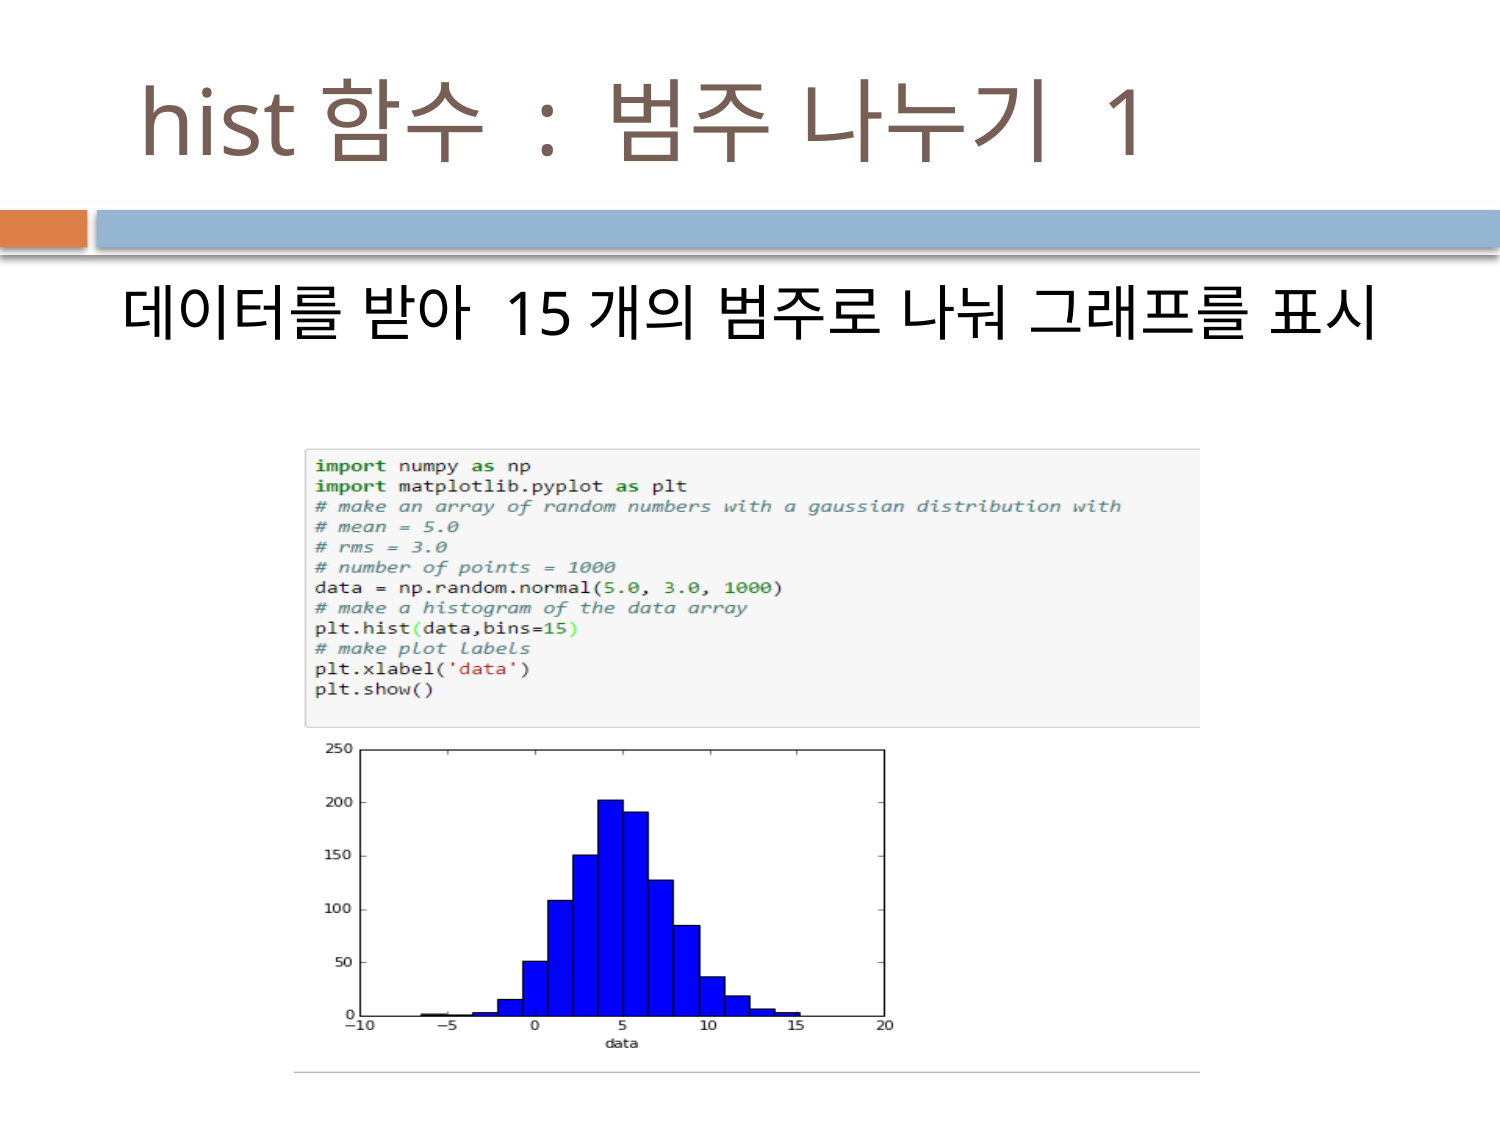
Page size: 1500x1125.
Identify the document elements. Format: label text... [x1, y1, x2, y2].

title hist함수 : 범주 나누기 1 [100, 37, 1438, 200]
list 데이터를 받아 15개의 범주로 나눠 그래프를 표시 [75, 267, 1425, 539]
picture [294, 432, 1200, 1079]
